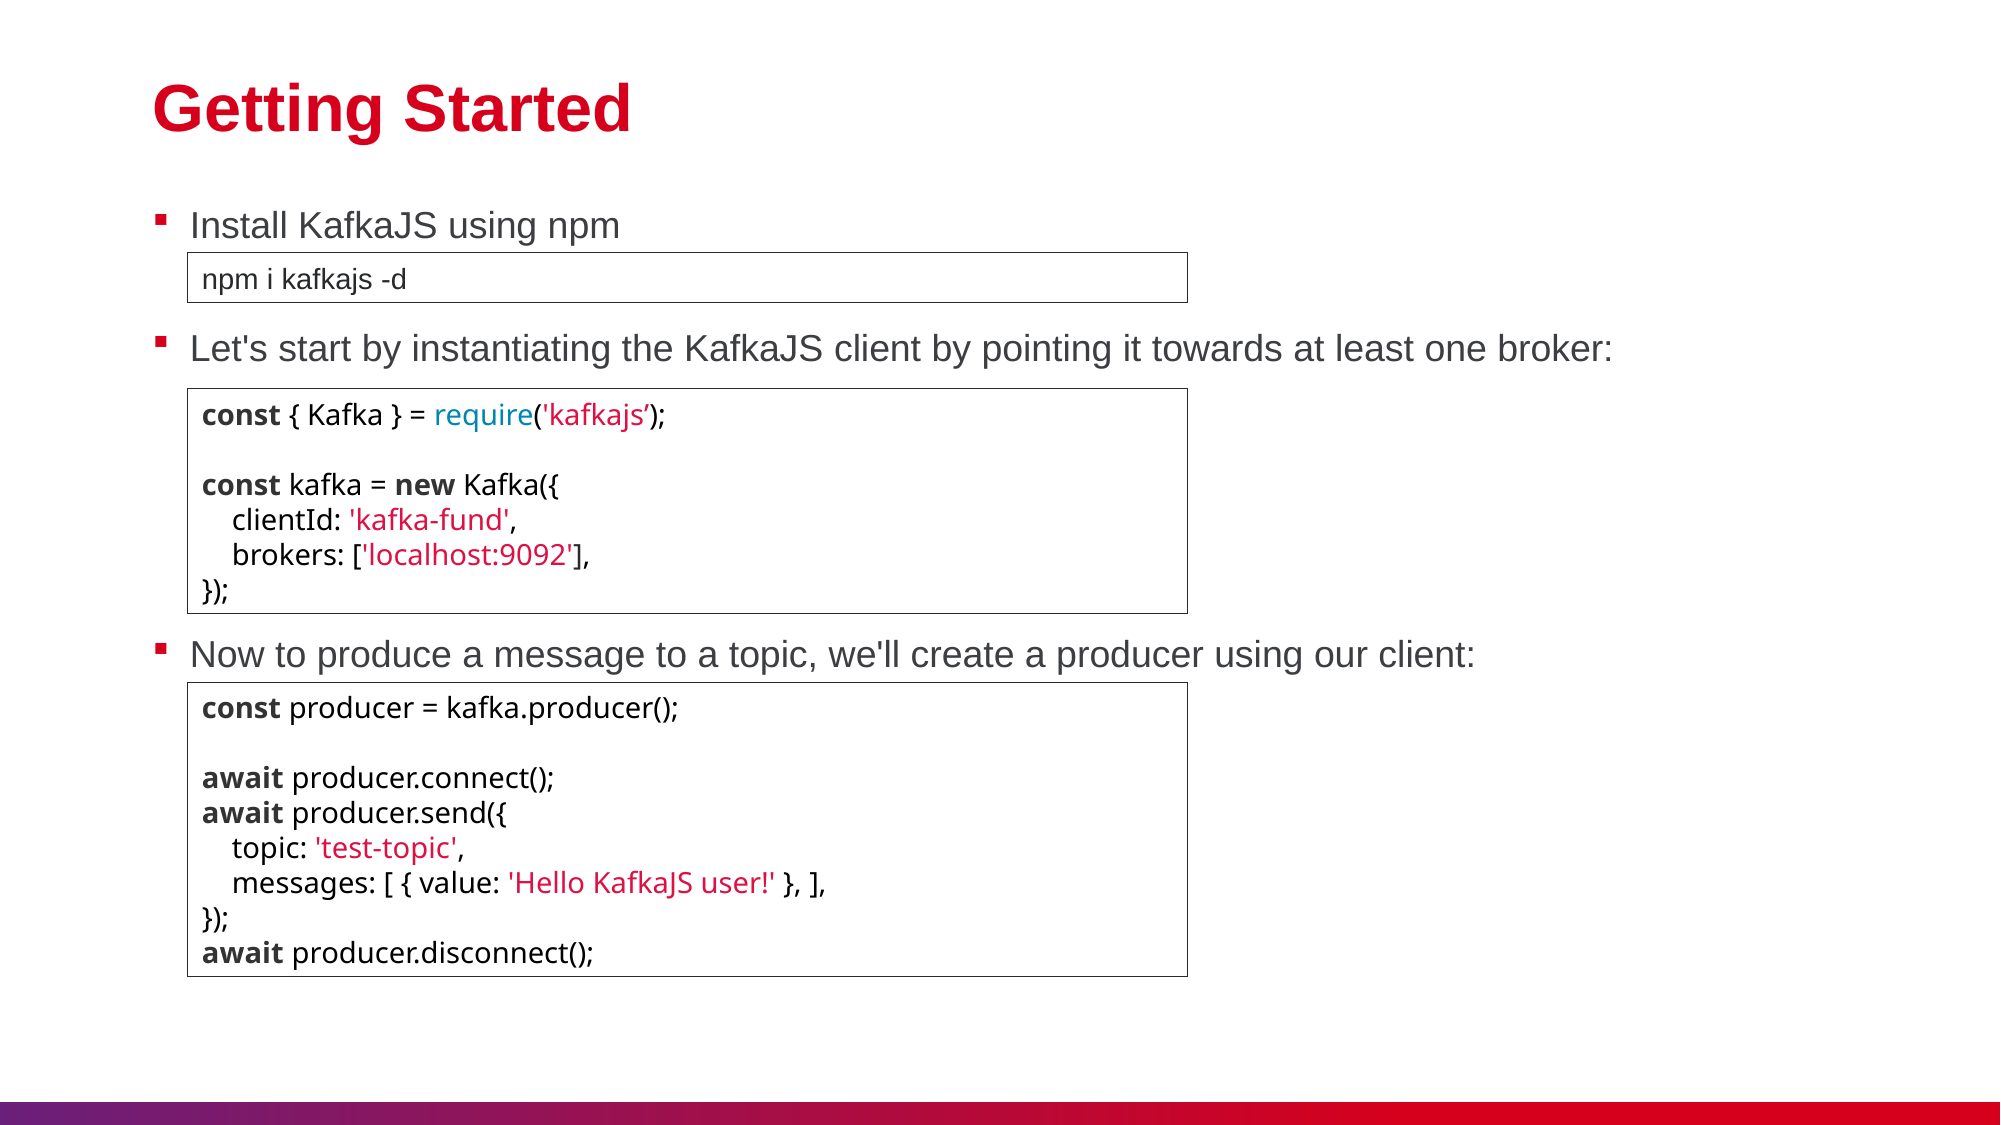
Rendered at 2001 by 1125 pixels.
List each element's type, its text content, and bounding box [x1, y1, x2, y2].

text_box const producer = kafka.producer(); await producer.connect(); await producer.send({ topic: 'test-topic', messages: [ { value: 'Hello KafkaJS user!' }, ], }); await producer.disconnect(); [187, 682, 1188, 977]
list Install KafkaJS using npm Let's start by instantiating the KafkaJS client by pointing it towards at least one broker: Now to produce a message to a topic, we'll create a producer using our client: [137, 198, 1826, 959]
title Getting Started [137, 66, 1826, 155]
text_box const { Kafka } = require('kafkajs’); const kafka = new Kafka({ clientId: 'kafka-fund', brokers: ['localhost:9092'], }); [187, 388, 1188, 614]
text_box npm i kafkajs -d [187, 252, 1188, 303]
